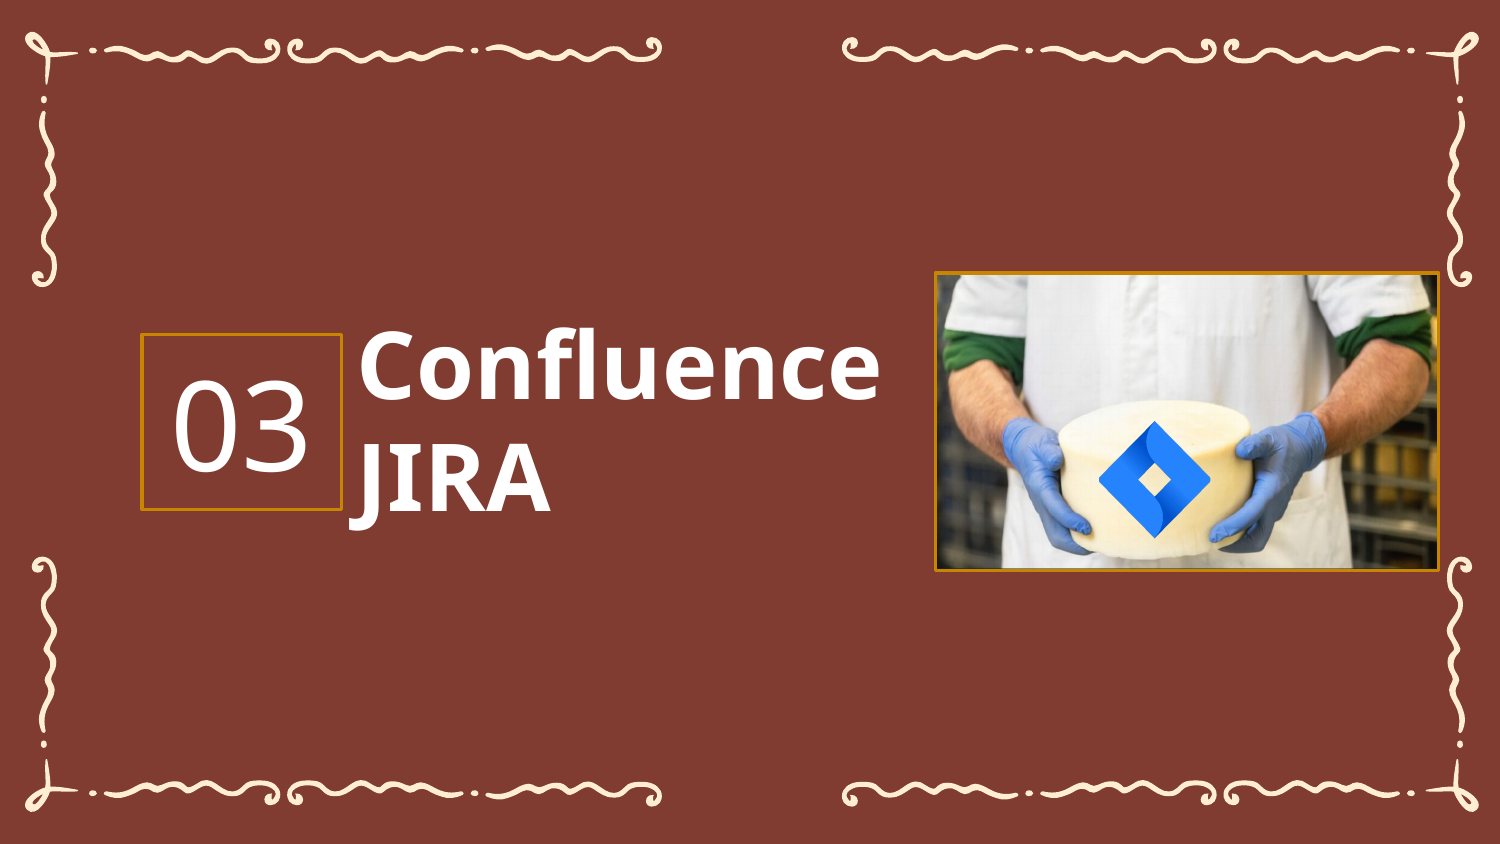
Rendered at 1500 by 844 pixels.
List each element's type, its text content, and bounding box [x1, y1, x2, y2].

picture [936, 274, 1438, 570]
title Confluence JIRA [341, 298, 931, 546]
title 03 [140, 333, 343, 511]
